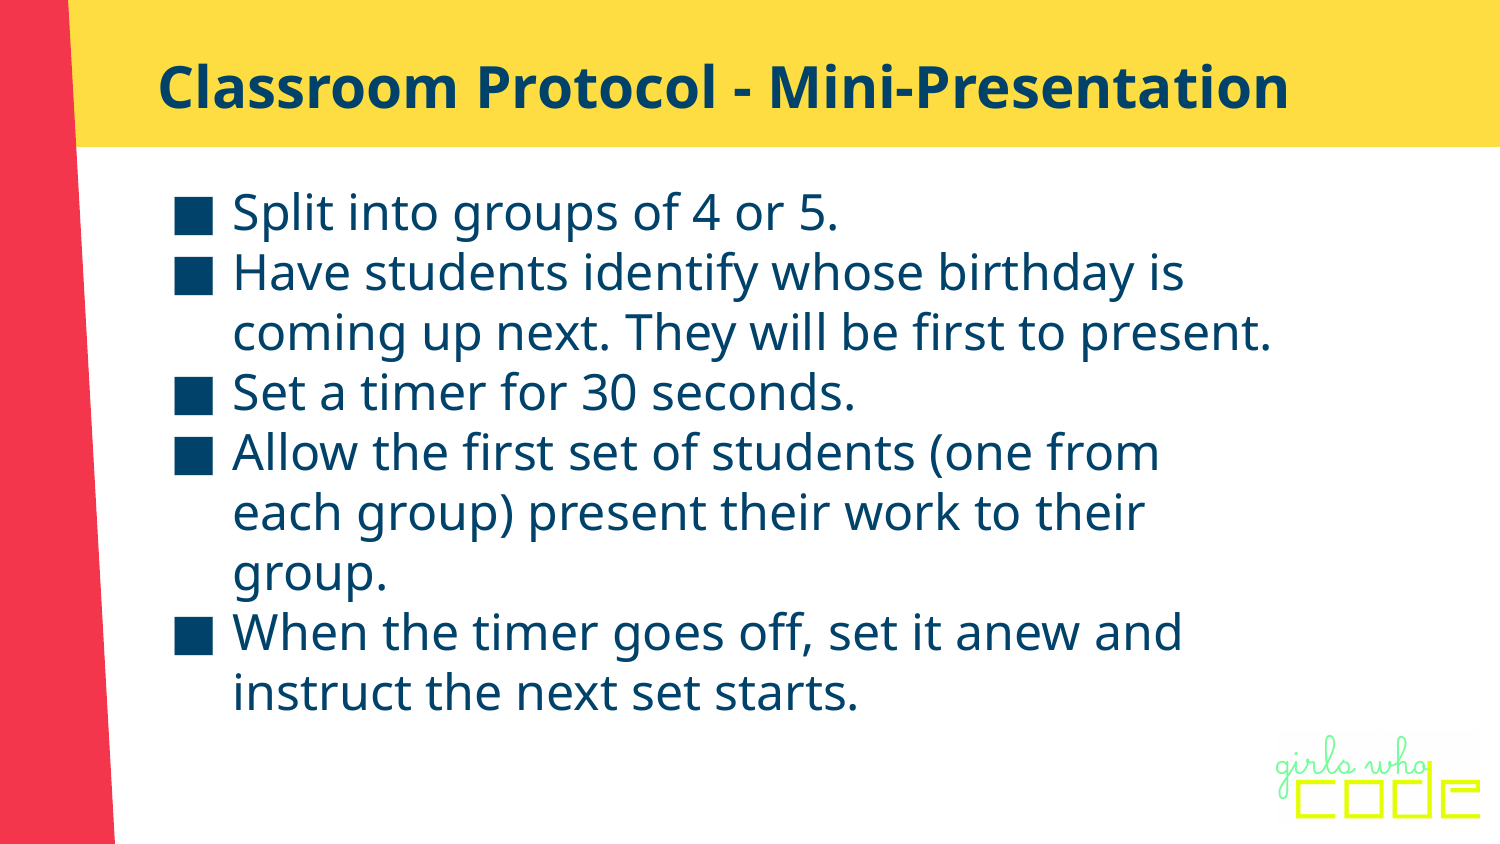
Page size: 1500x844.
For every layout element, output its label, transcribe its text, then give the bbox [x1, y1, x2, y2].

list Split into groups of 4 or 5. Have students identify whose birthday is coming up next. They will be first to present. Set a timer for 30 seconds. Allow the first set of students (one from each group) present their work to their group. When the timer goes off, set it anew and instruct the next set starts. [142, 165, 1290, 747]
picture [1276, 731, 1480, 825]
title Classroom Protocol - Mini-Presentation [142, 35, 1449, 130]
